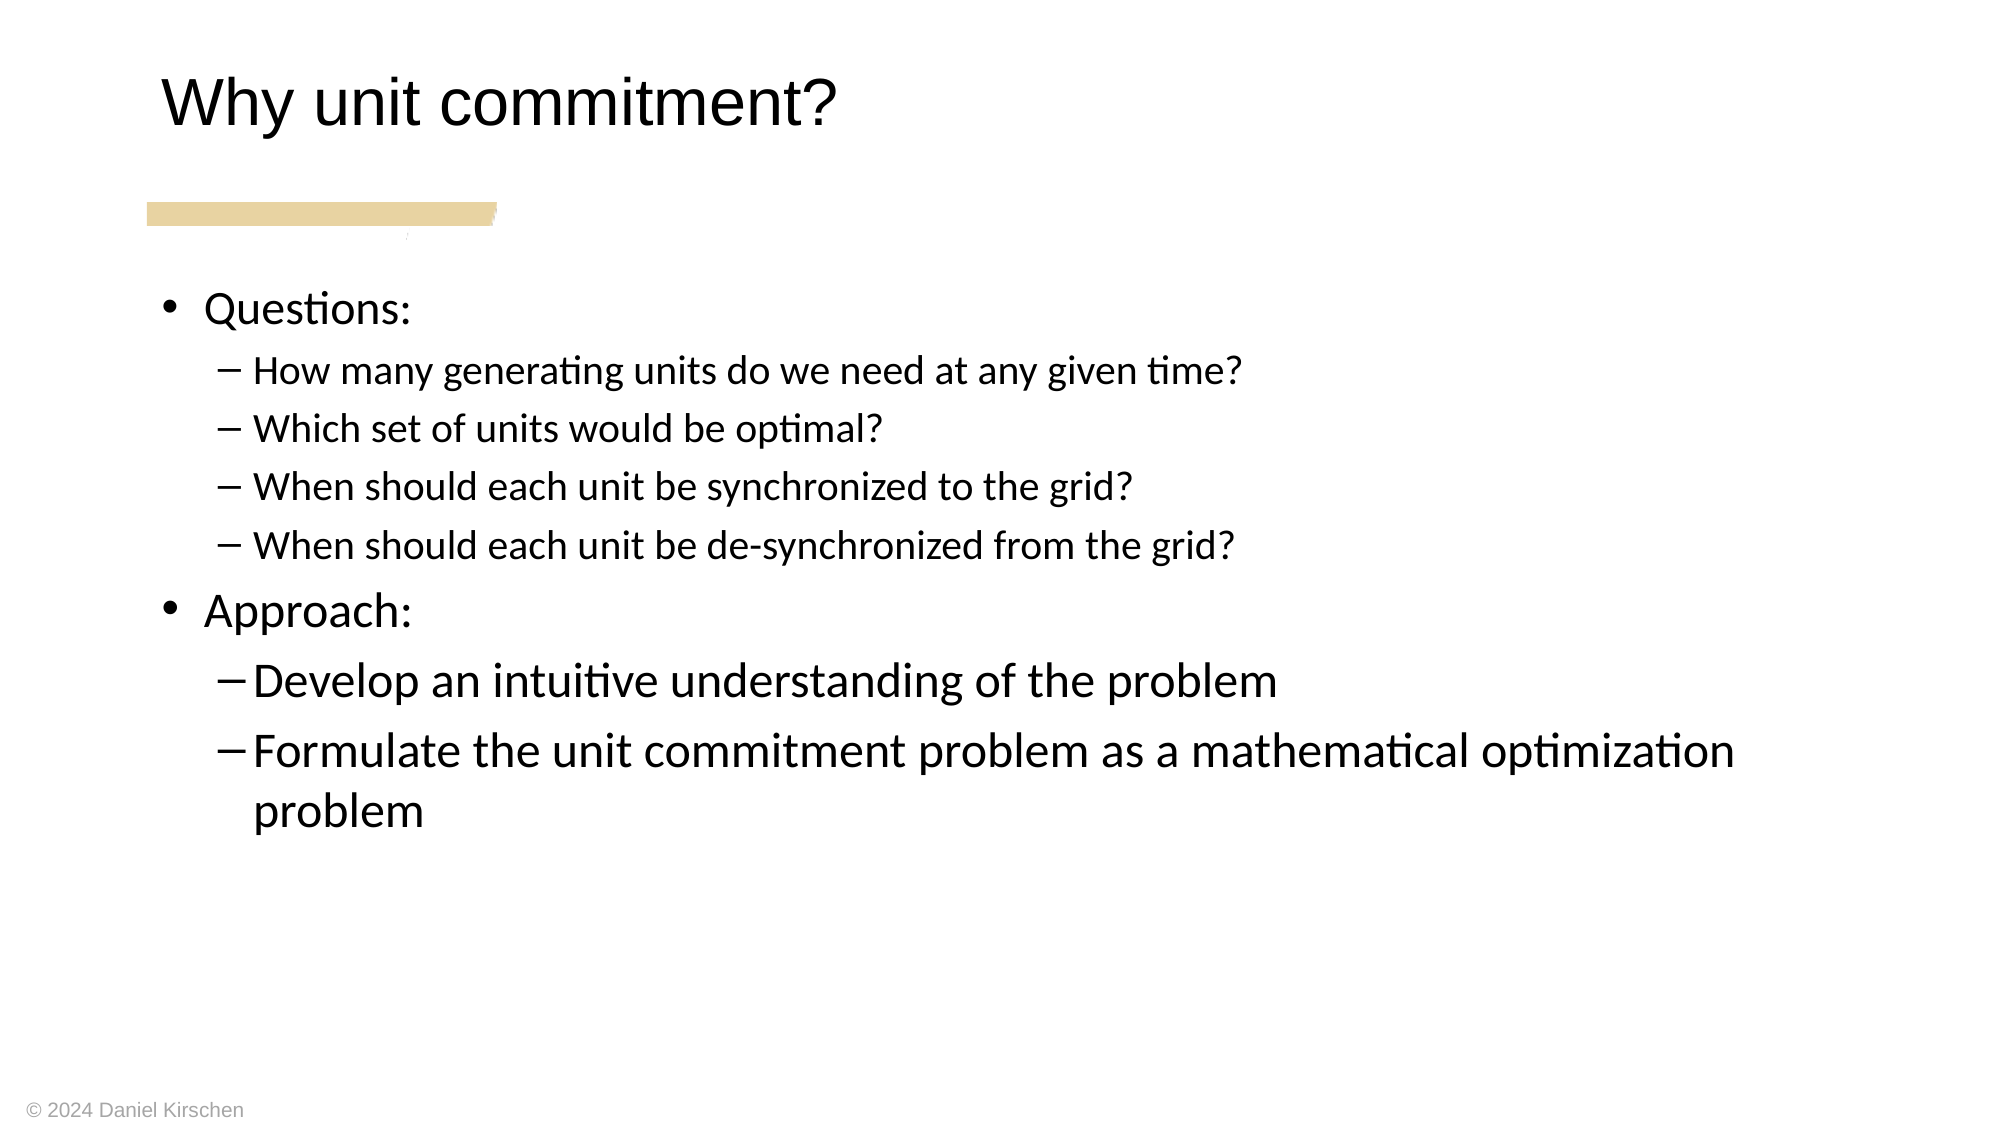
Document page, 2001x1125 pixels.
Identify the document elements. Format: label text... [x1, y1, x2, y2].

list Why unit commitment? [146, 60, 1904, 169]
list Questions: How many generating units do we need at any given time? Which set of units would be optimal? When should each unit be synchronized to the grid? When should each unit be de-synchronized from the grid? Approach: Develop an intuitive understanding of the problem Formulate the unit commitment problem as a mathematical optimization problem [146, 269, 1904, 1046]
